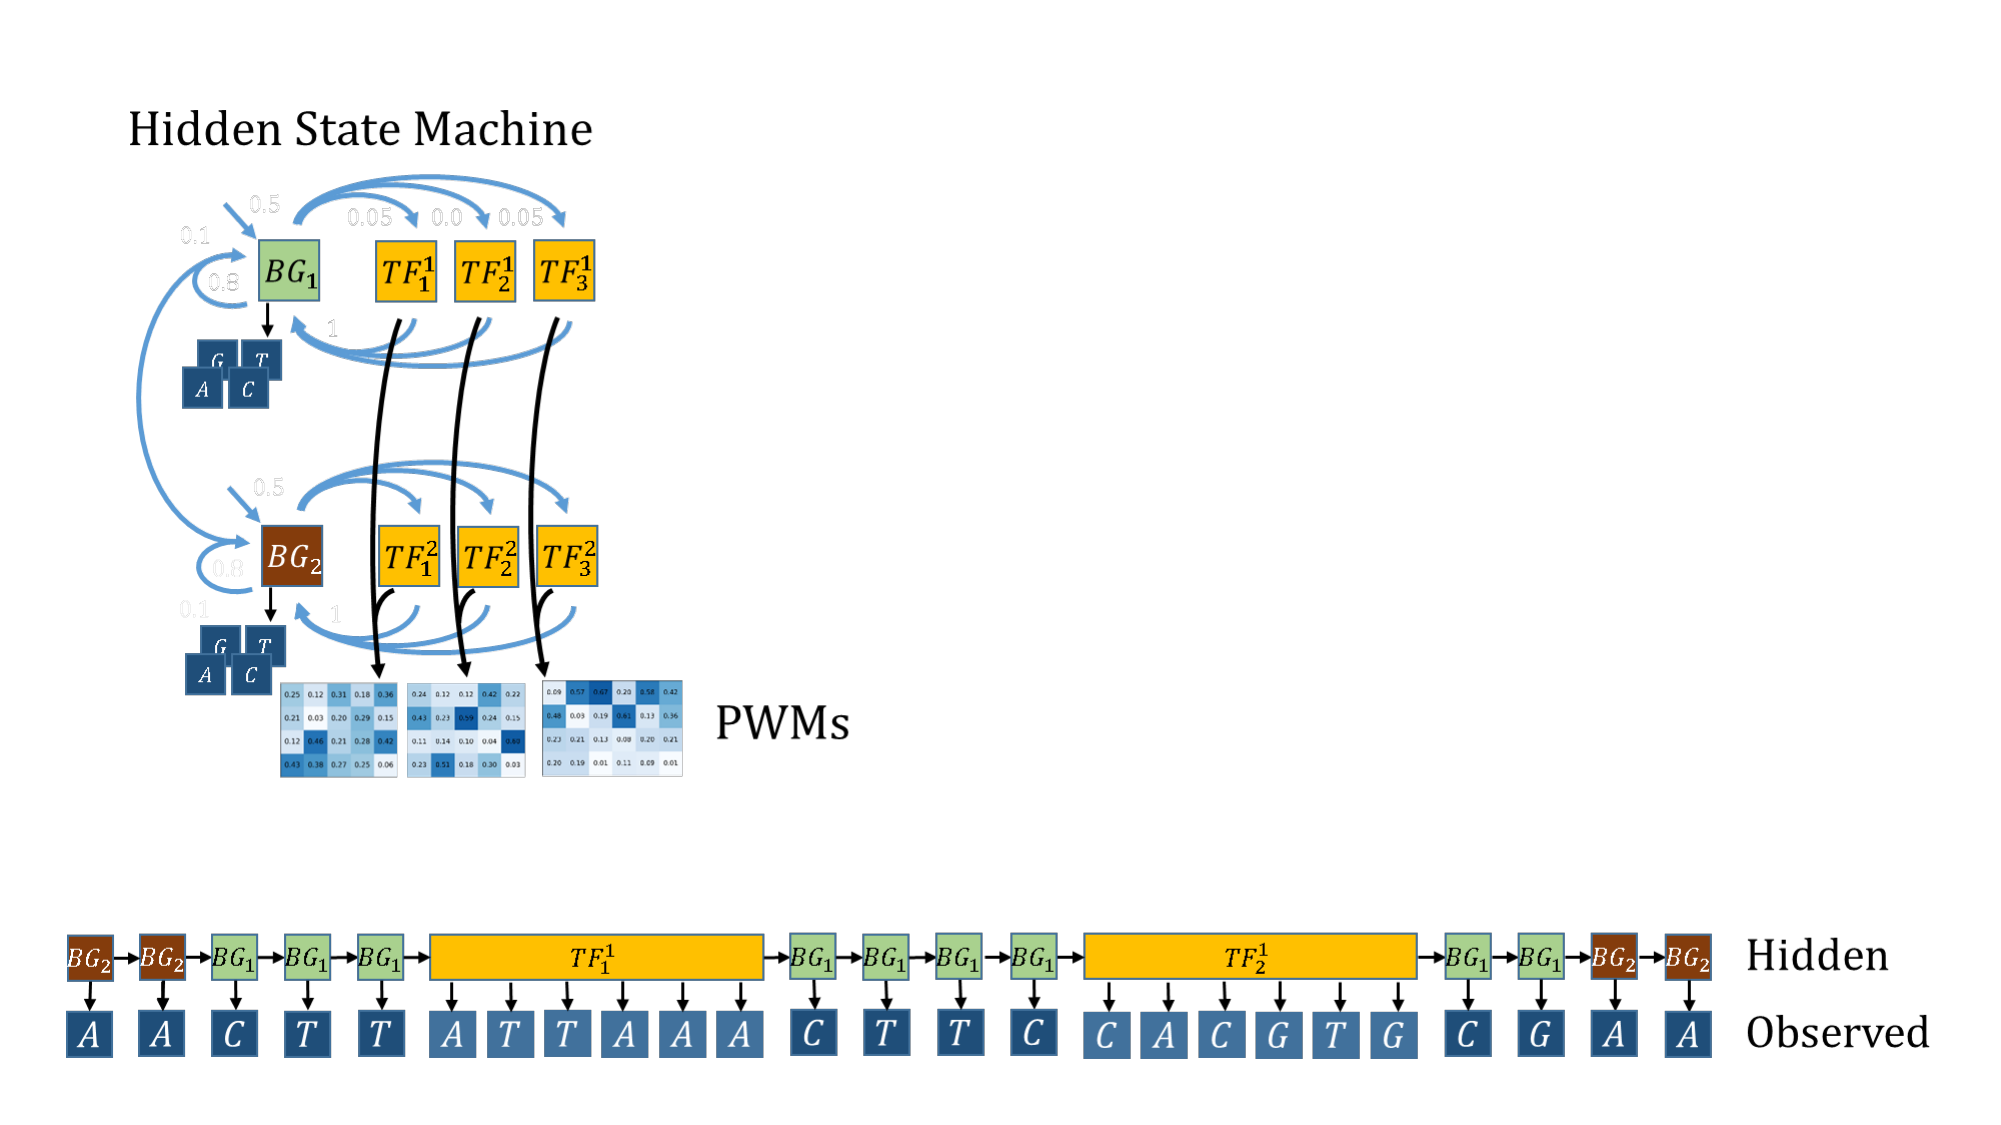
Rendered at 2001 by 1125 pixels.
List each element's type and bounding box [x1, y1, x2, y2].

picture [57, 80, 2000, 1085]
